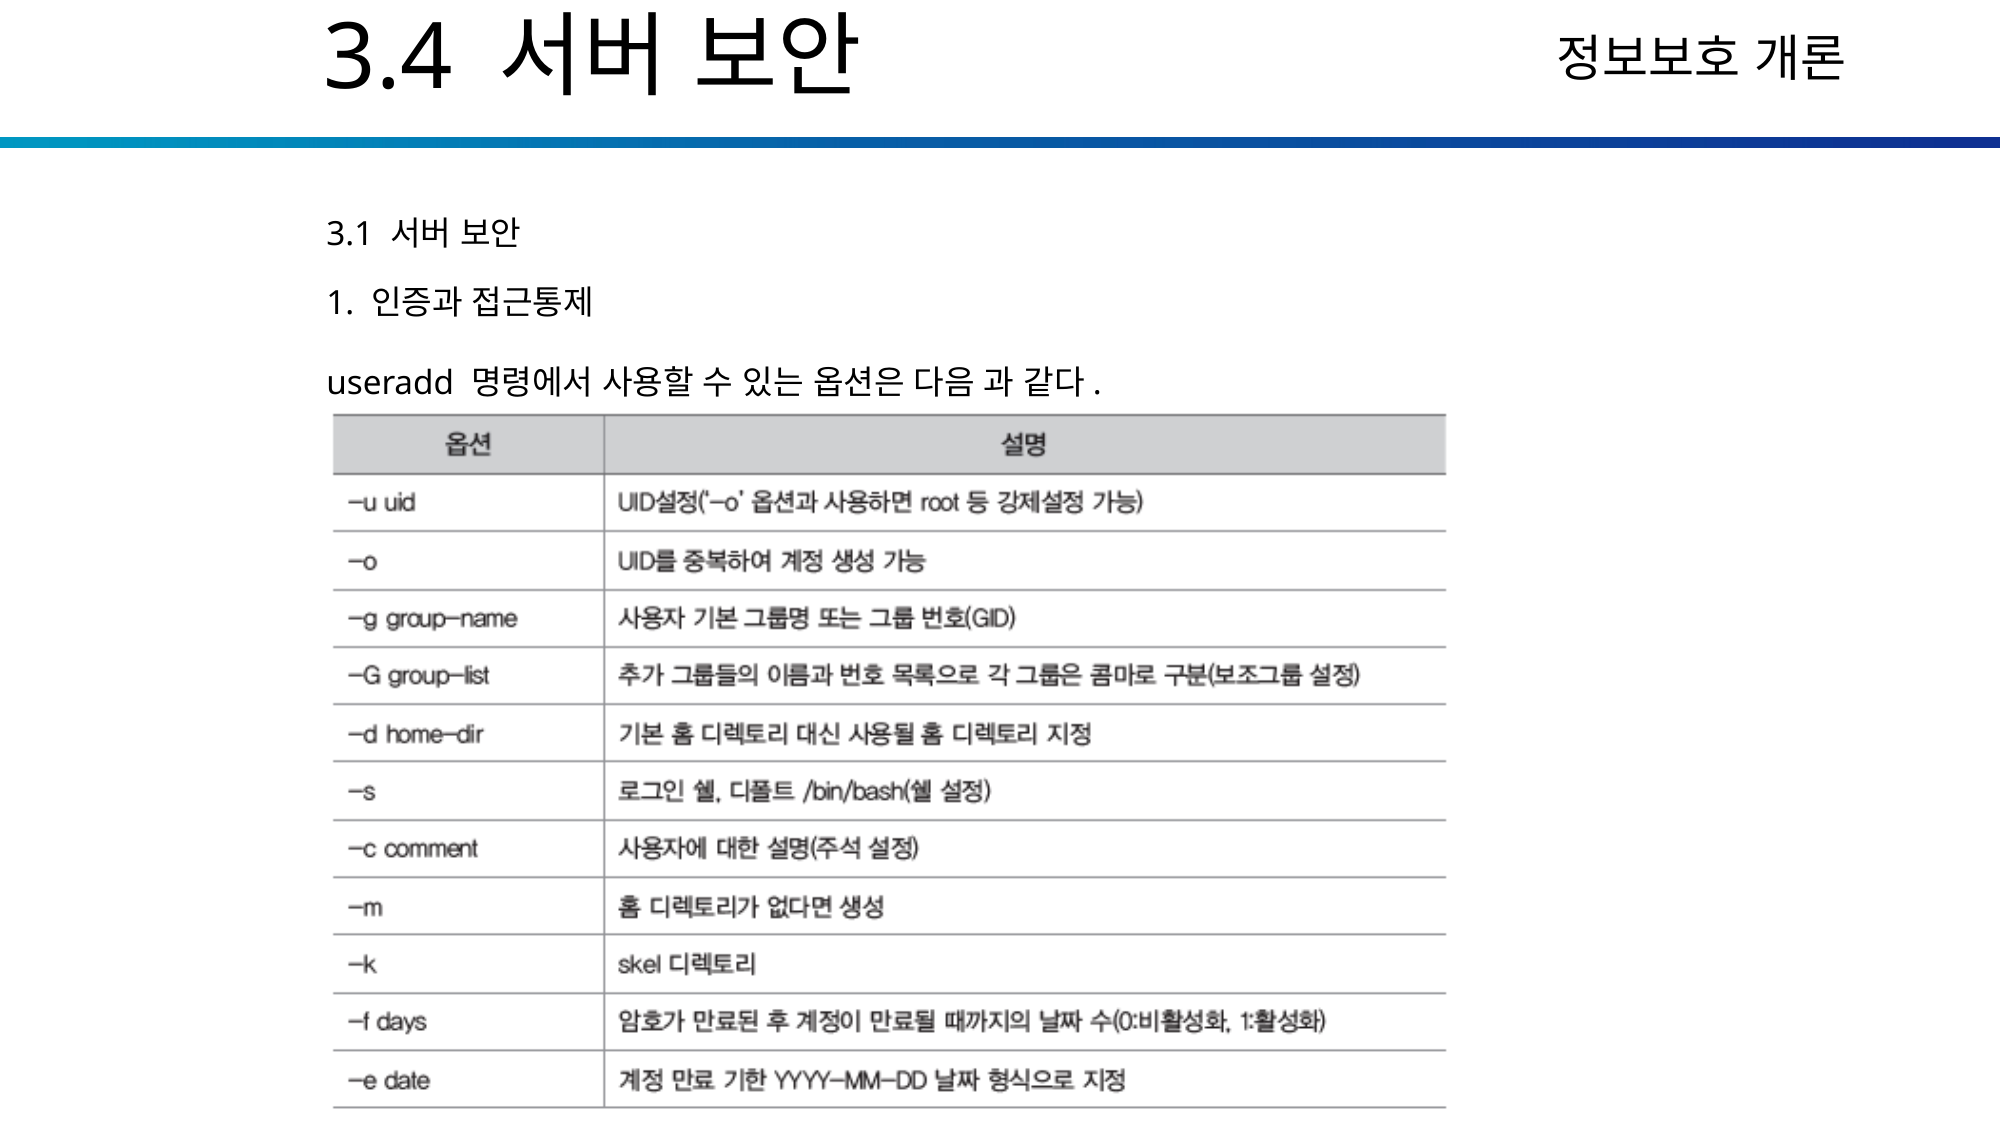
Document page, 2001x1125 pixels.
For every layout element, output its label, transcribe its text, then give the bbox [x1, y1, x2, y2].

text_box 3.1 서버 보안 1. 인증과 접근통제 useradd 명령에서 사용할 수 있는 옵션은 다음 과 같다. [311, 184, 1672, 529]
picture [530, 137, 541, 148]
title 3.4 서버 보안 [308, 23, 1636, 94]
picture [577, 137, 2000, 148]
picture [552, 137, 567, 148]
picture [326, 405, 1477, 1124]
